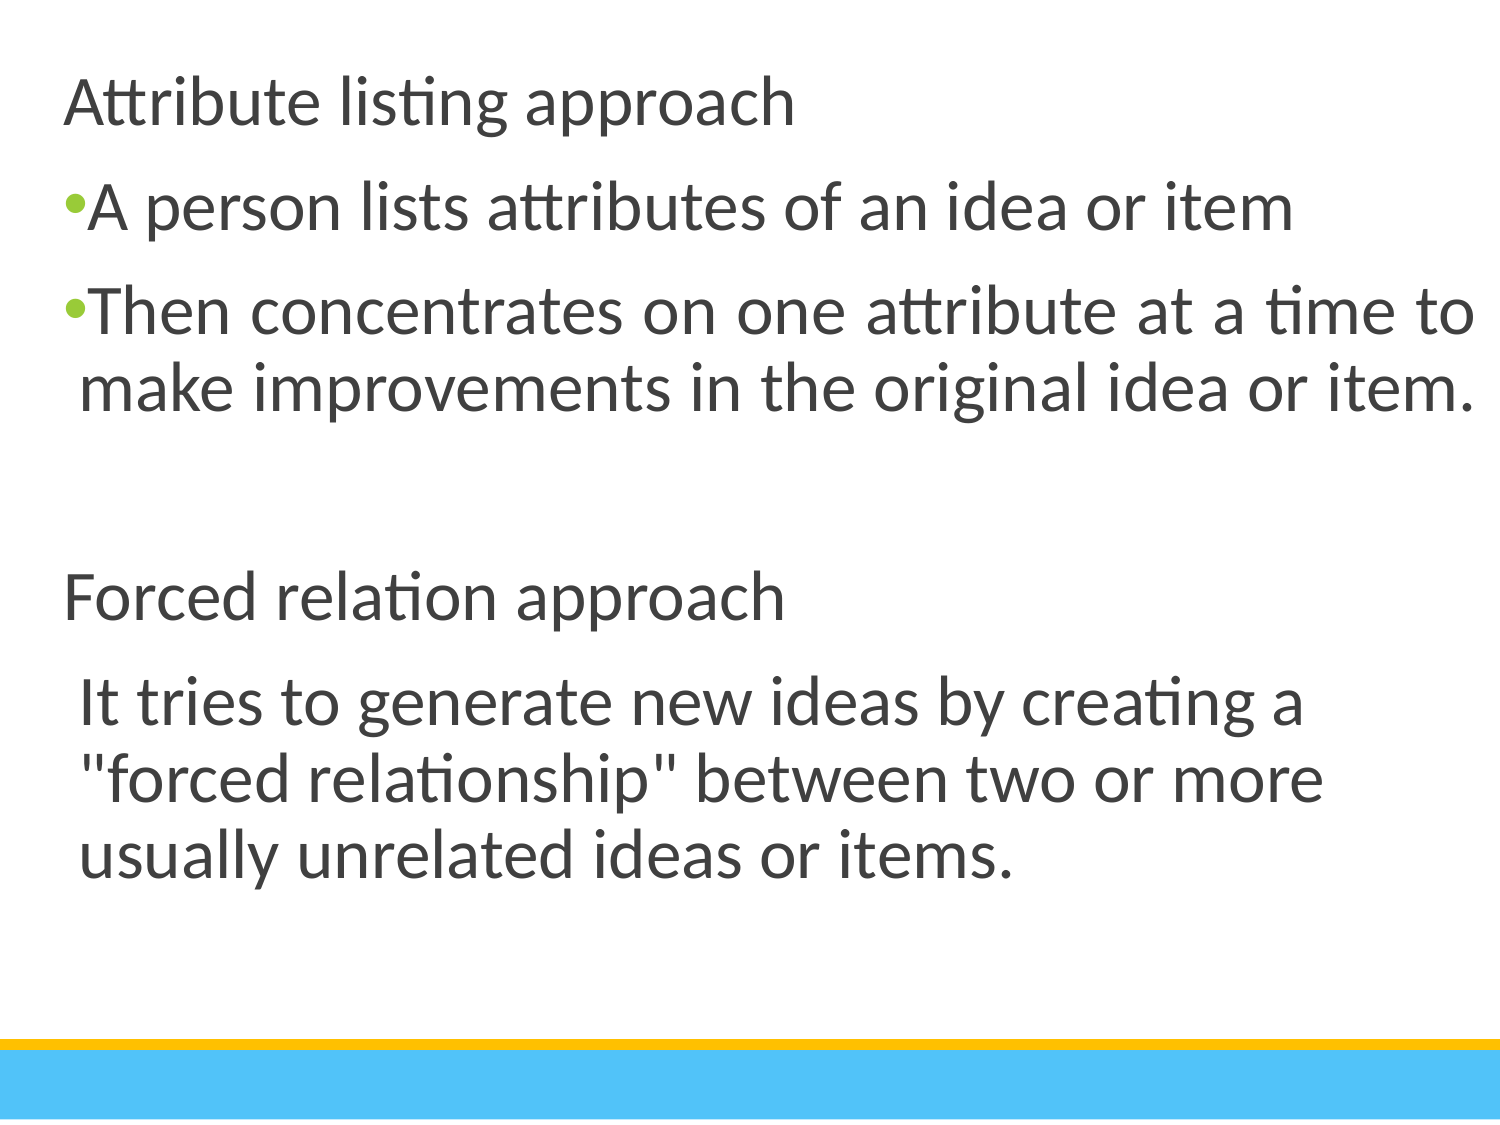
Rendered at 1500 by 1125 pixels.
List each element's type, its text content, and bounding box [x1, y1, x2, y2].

list Attribute listing approach A person lists attributes of an idea or item Then concentrates on one attribute at a time to make improvements in the original idea or item. Forced relation approach It tries to generate new ideas by creating a "forced relationship" between two or more usually unrelated ideas or items. [63, 56, 1478, 932]
